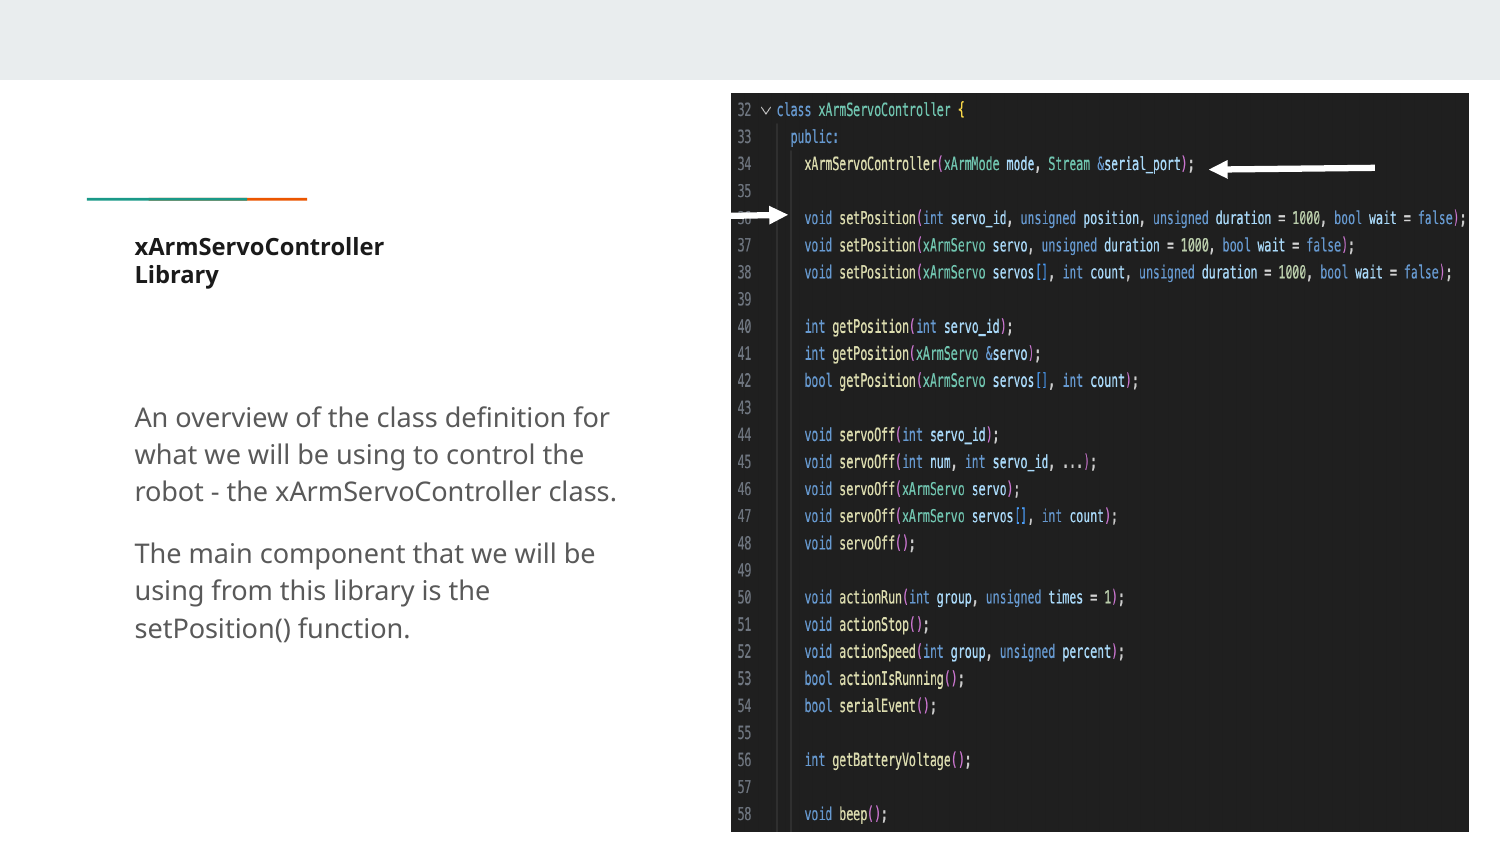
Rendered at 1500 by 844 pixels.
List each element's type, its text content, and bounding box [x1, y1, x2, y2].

list An overview of the class definition for what we will be using to control the robot - the xArmServoController class. The main component that we will be using from this library is the setPosition() function. [119, 380, 657, 752]
title xArmServoController Library [119, 216, 726, 305]
picture [731, 93, 1469, 832]
